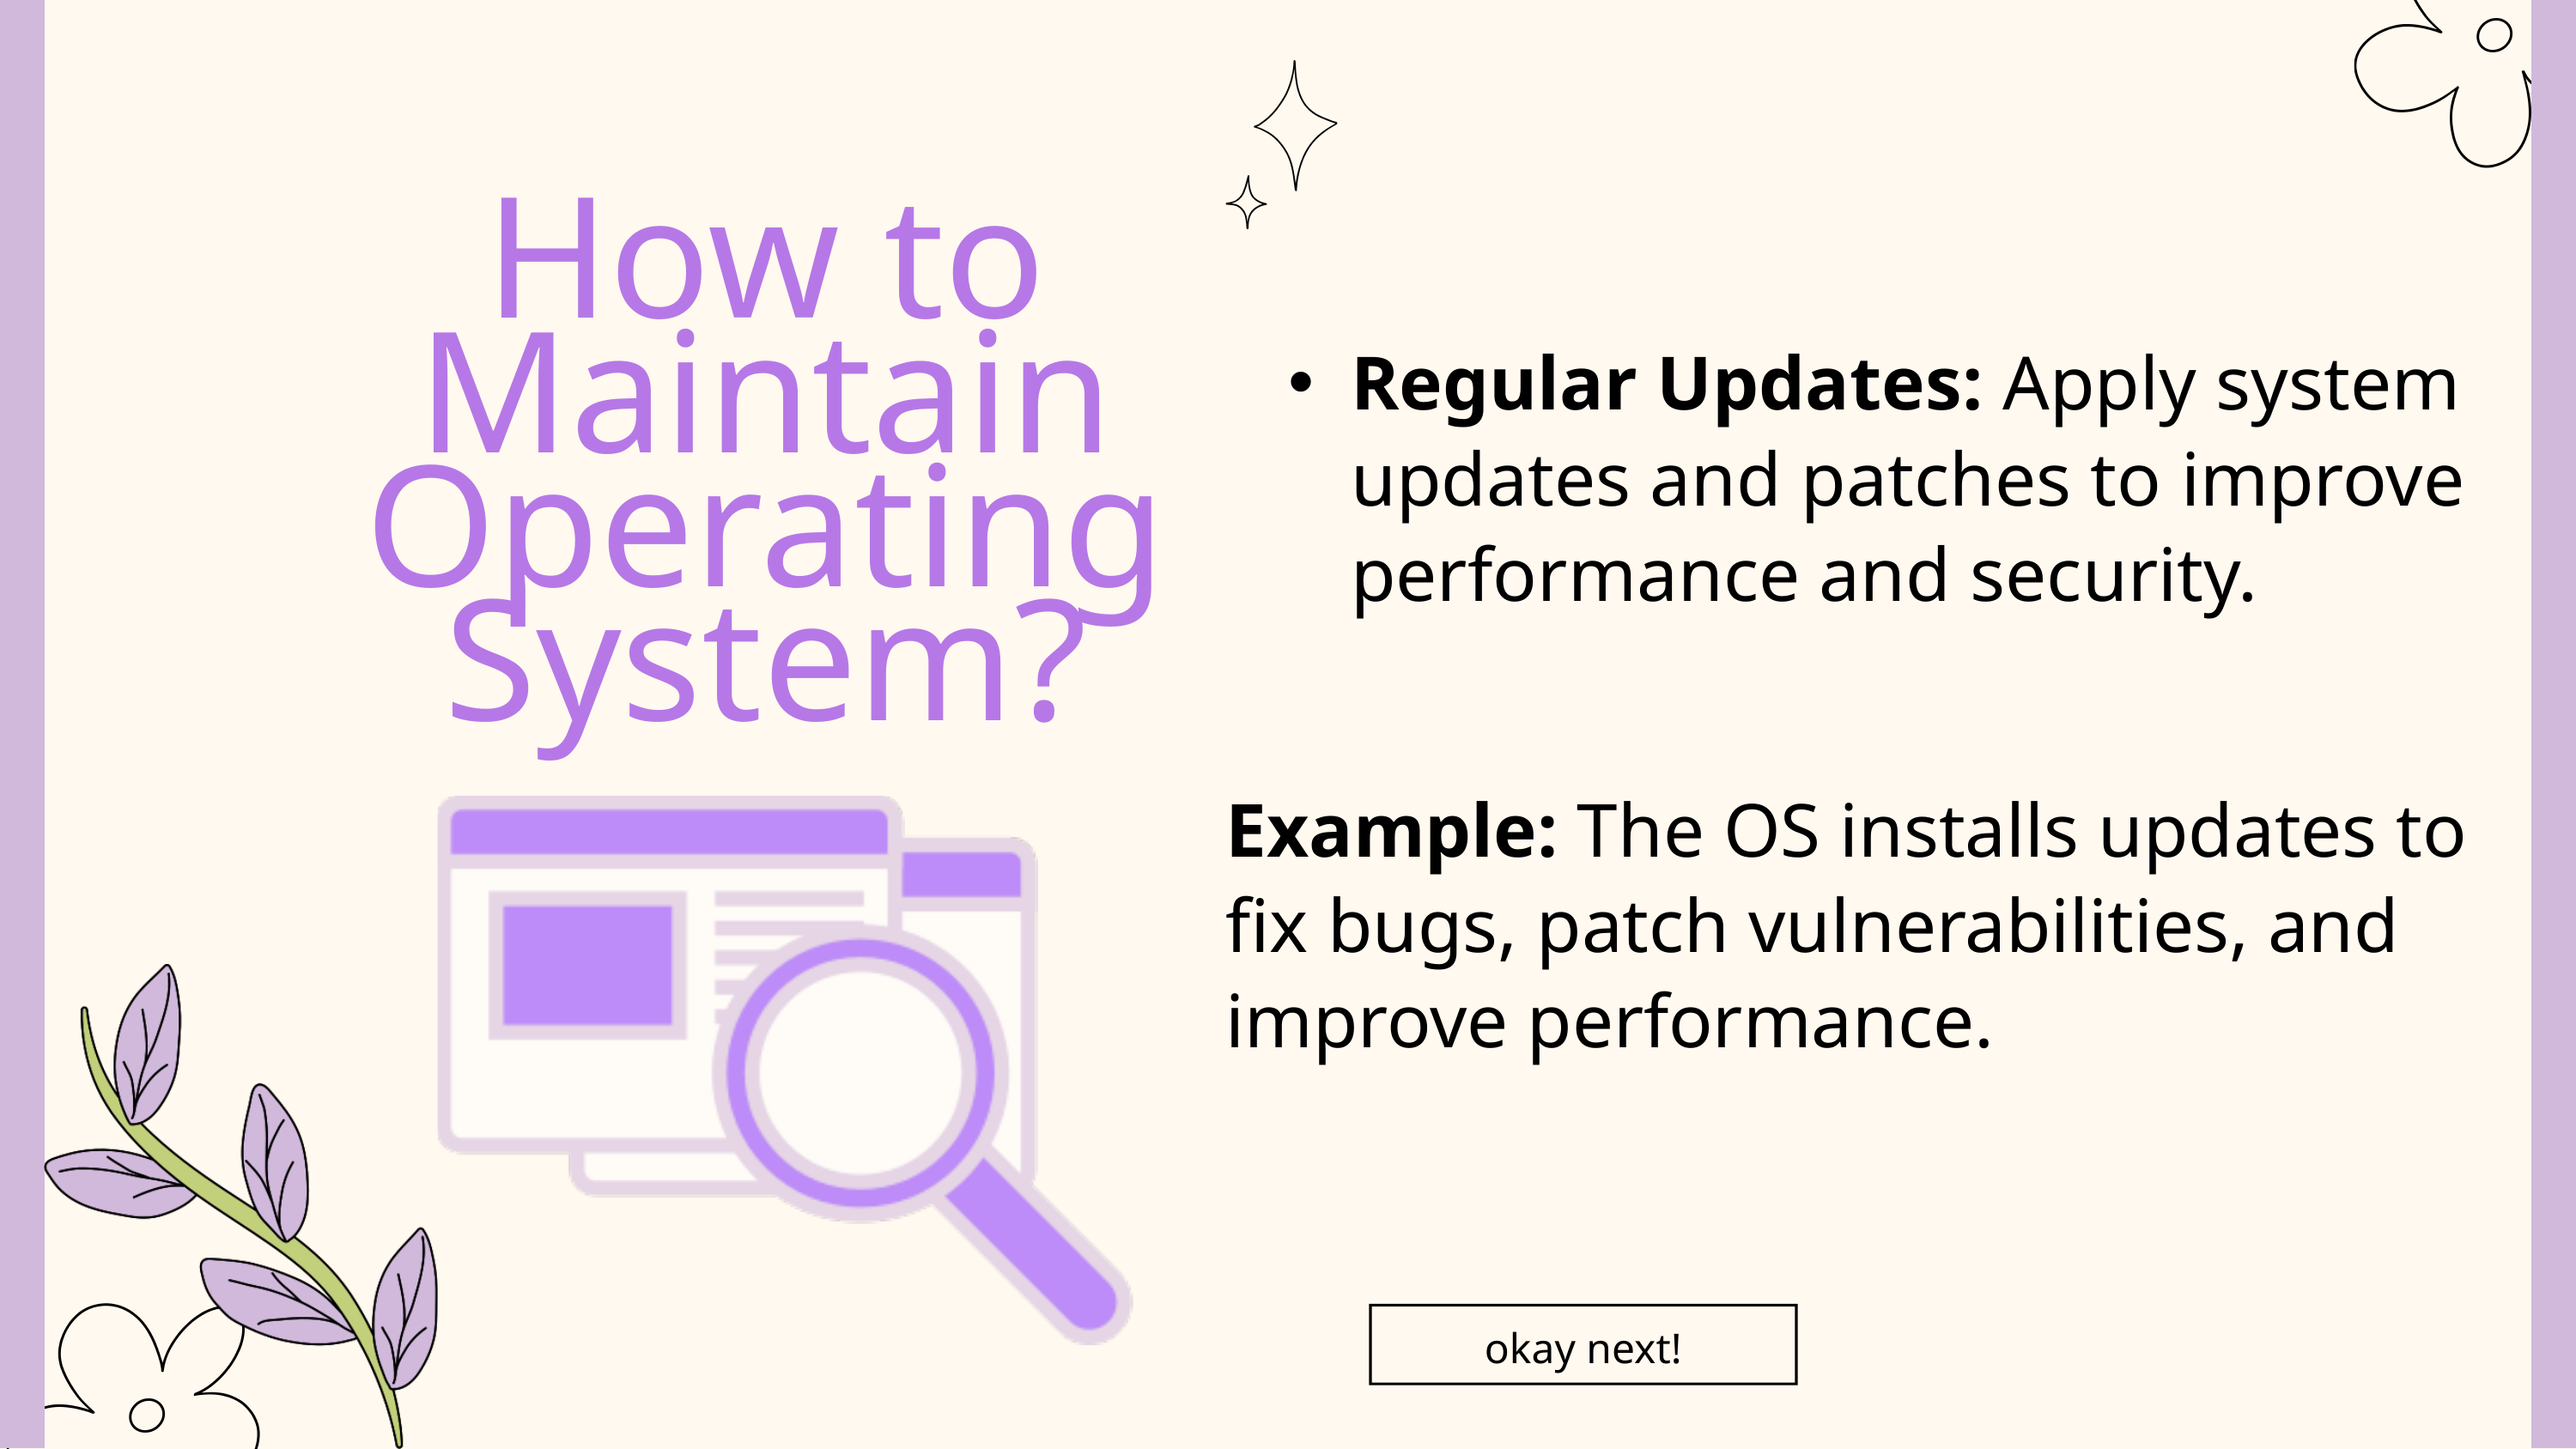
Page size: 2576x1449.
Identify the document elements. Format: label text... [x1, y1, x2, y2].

text_box How to Maintain Operating System? [193, 217, 1338, 755]
text_box [437, 796, 1138, 1345]
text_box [1369, 1303, 1798, 1385]
text_box [1225, 60, 1338, 217]
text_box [0, 0, 45, 1449]
text_box Regular Updates: Apply system updates and patches to improve performance and security. Example: The OS installs updates to fix bugs, patch vulnerabilities, and improve performance. [1225, 329, 2497, 1127]
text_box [2531, 0, 2576, 1449]
text_box [2354, 0, 2530, 168]
text_box [50, 964, 438, 1449]
